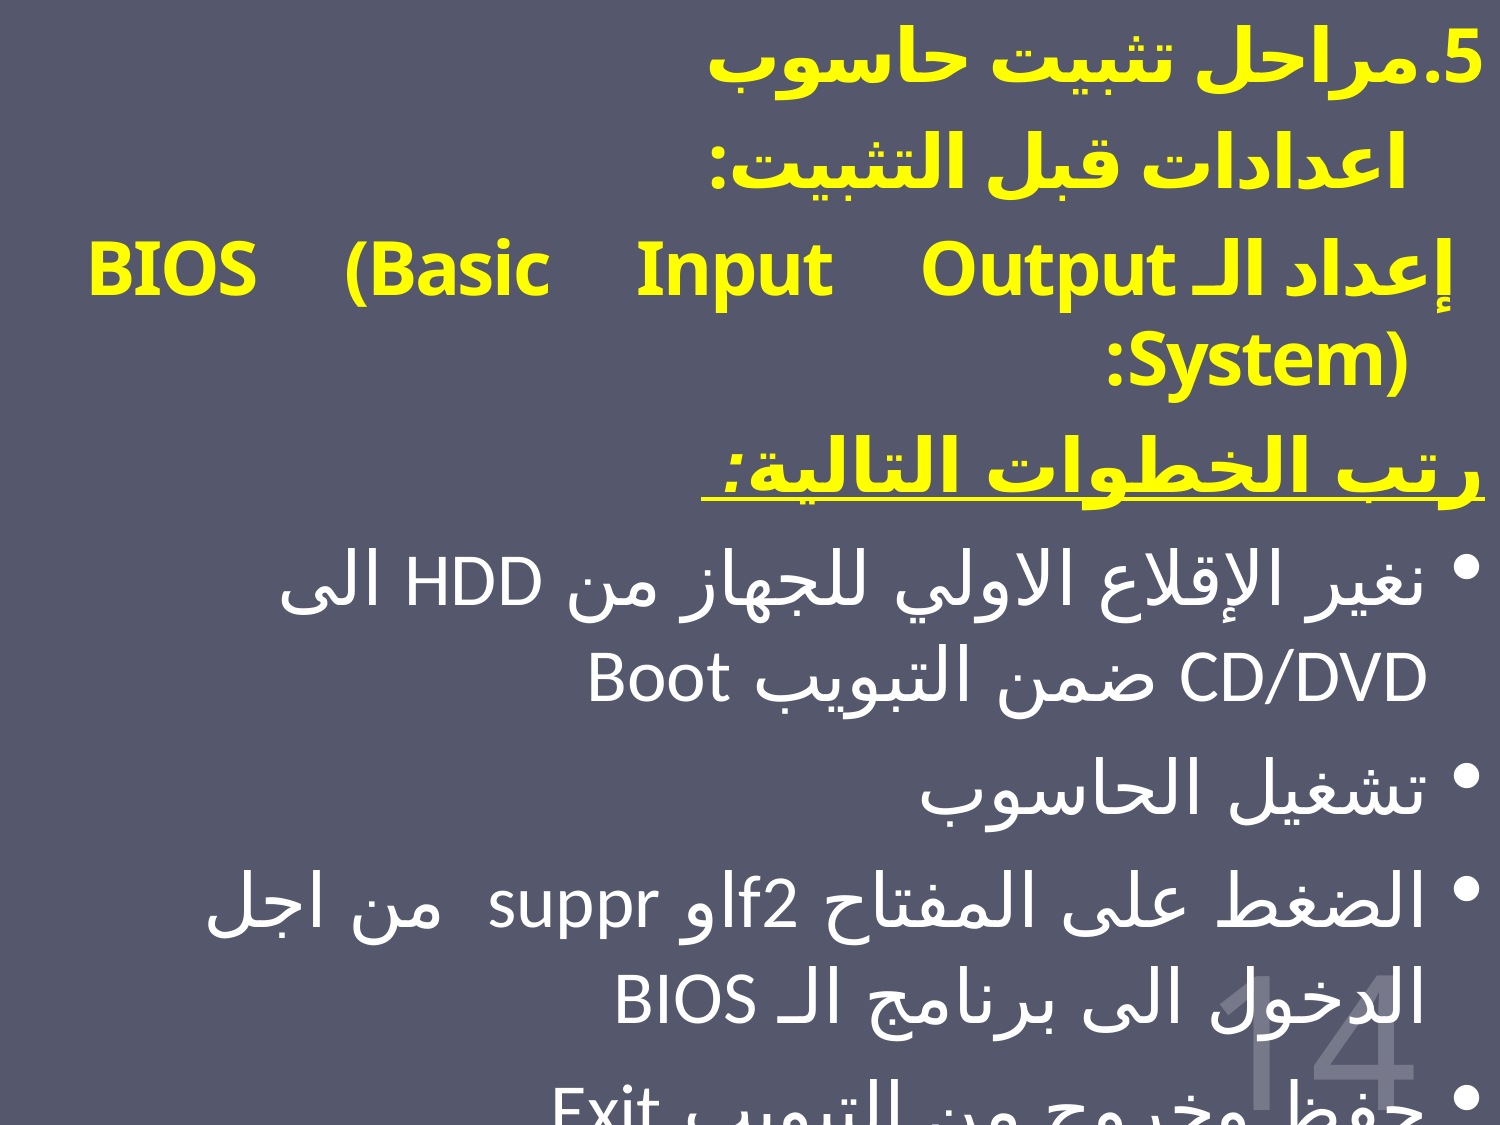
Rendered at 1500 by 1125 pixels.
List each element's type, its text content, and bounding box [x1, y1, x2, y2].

text_box مراحل تثبيت حاسوب اعدادات قبل التثبيت: إعداد الـ BIOS (Basic Input Output System): رتب الخطوات التالية: نغير الإقلاع الاولي للجهاز من HDD الى CD/DVD ضمن التبويب Boot تشغيل الحاسوب الضغط على المفتاح f2او suppr من اجل الدخول الى برنامج الـ BIOS حفظ وخروج من التبويب Exit [0, 0, 1500, 1125]
